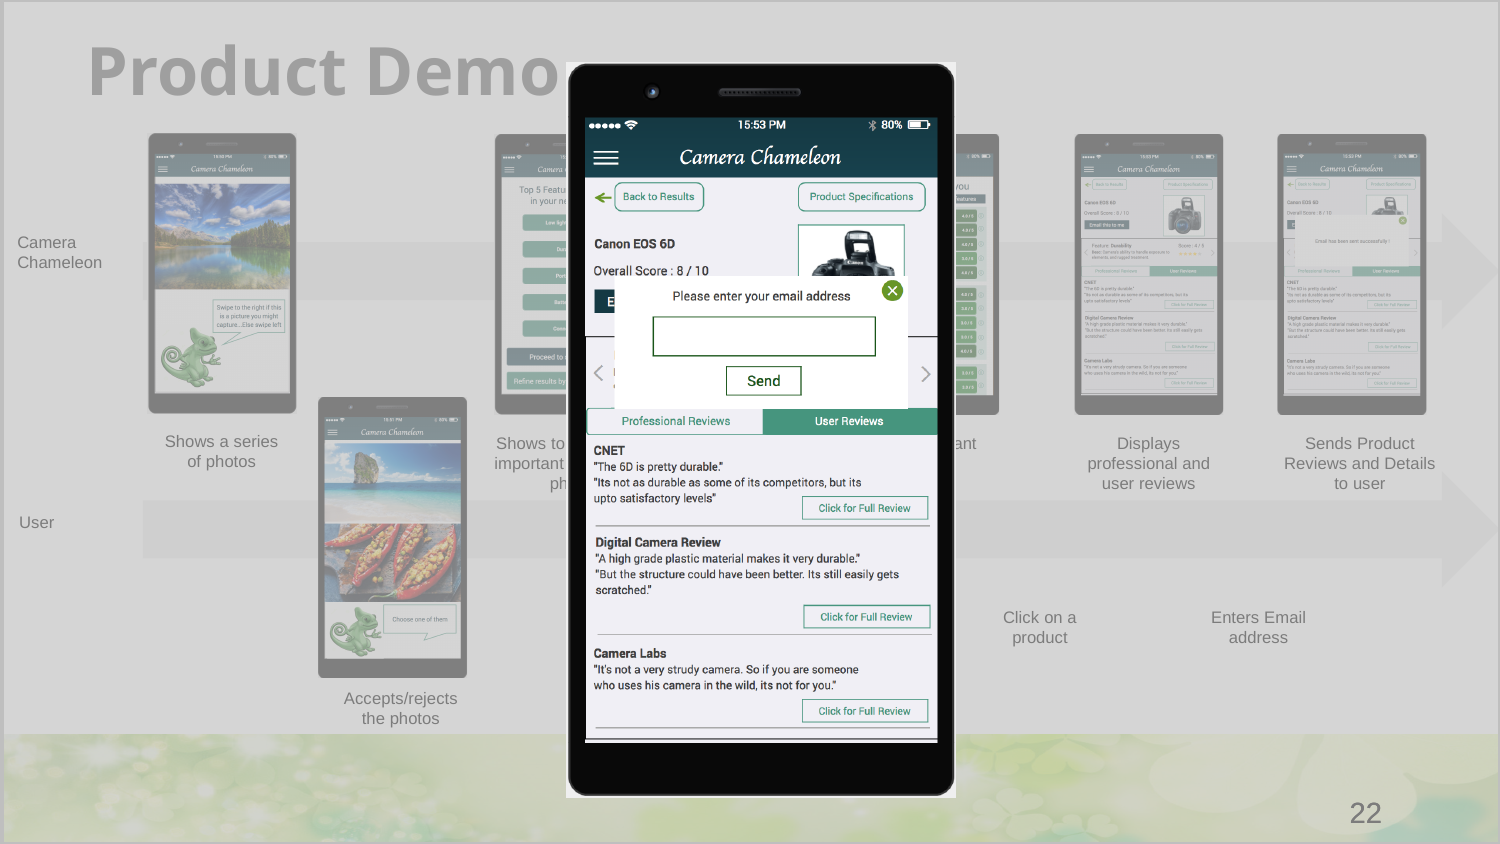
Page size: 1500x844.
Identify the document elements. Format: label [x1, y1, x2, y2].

picture [1073, 133, 1224, 415]
picture [317, 397, 468, 678]
picture [493, 62, 1000, 798]
picture [1277, 133, 1427, 415]
text_box [0, 0, 1500, 844]
picture [146, 133, 297, 414]
